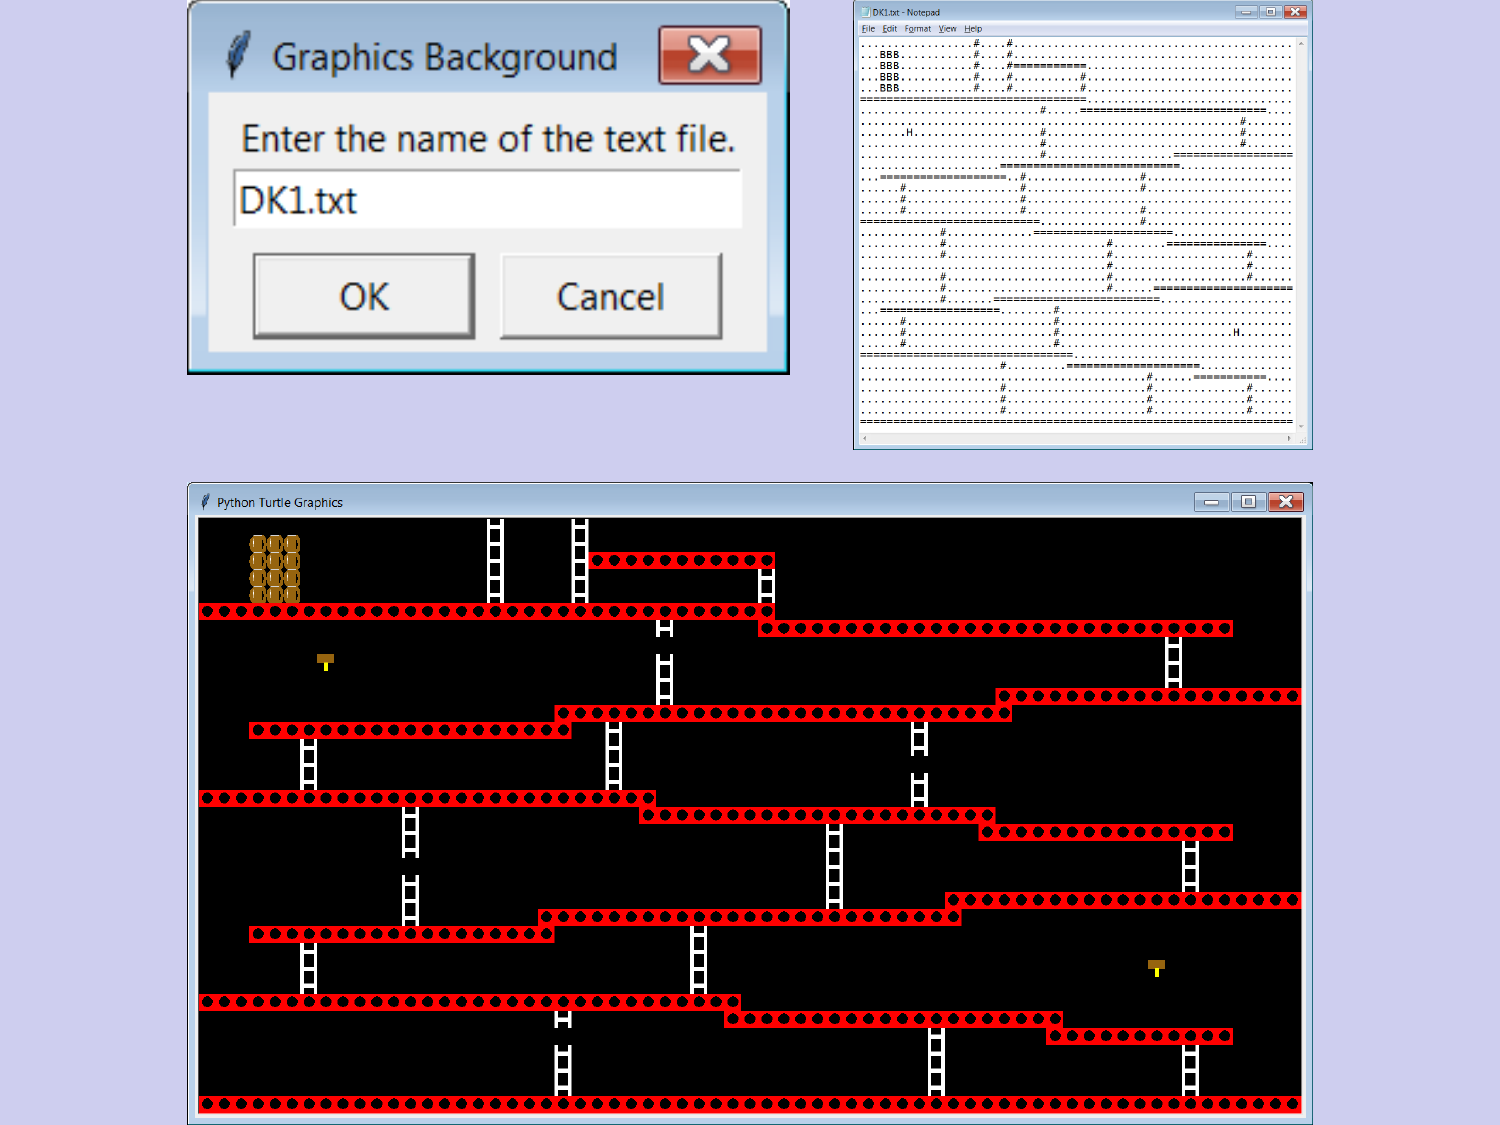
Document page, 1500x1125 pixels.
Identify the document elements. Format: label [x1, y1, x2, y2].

picture [187, 0, 790, 376]
picture [853, 0, 1313, 451]
picture [187, 482, 1313, 1125]
